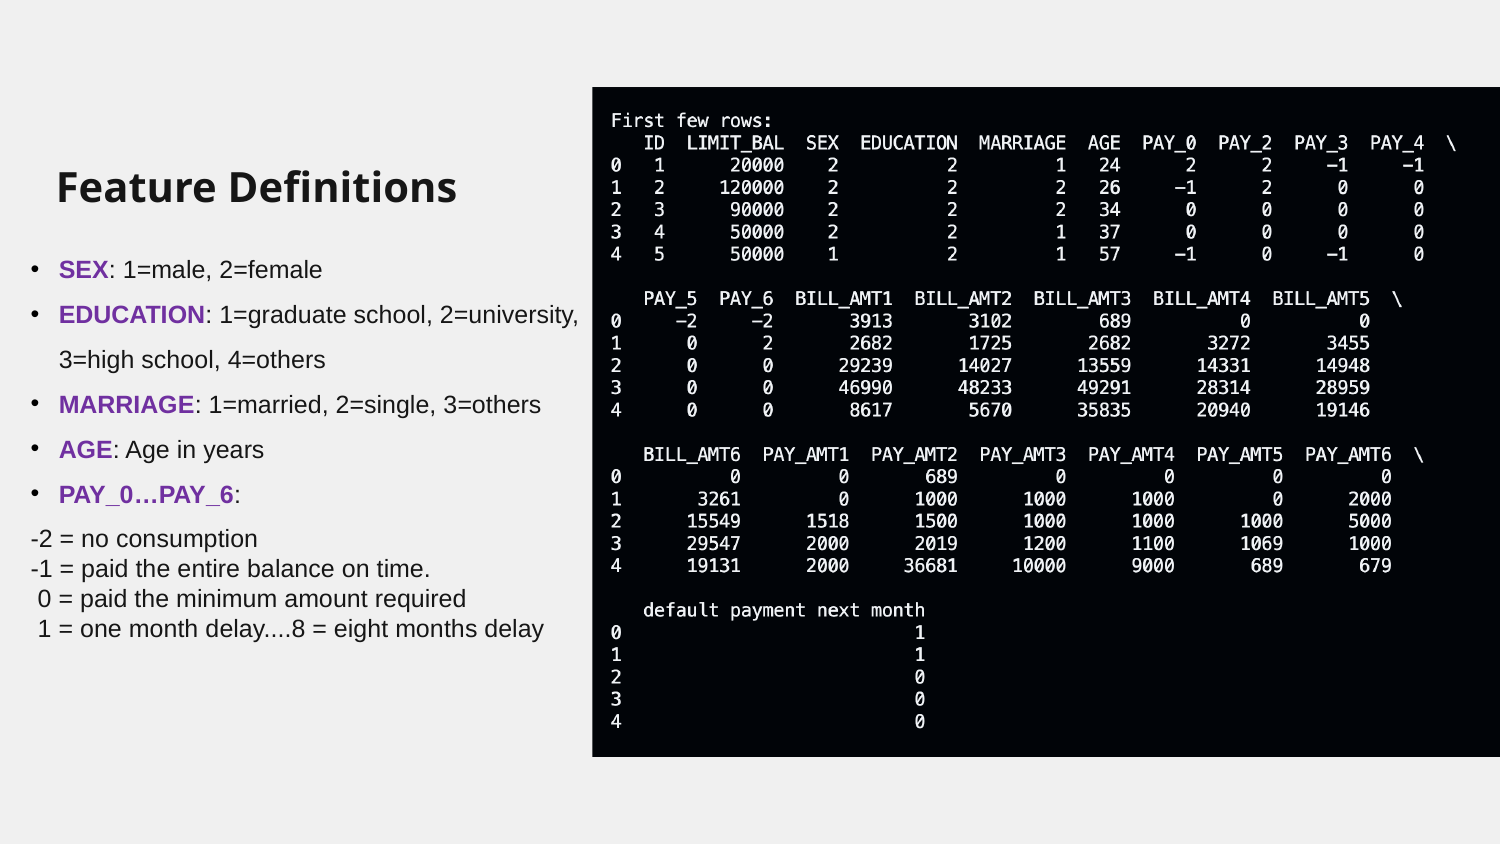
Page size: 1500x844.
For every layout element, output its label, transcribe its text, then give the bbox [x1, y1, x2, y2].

title Feature Definitions [15, 155, 473, 238]
text_box SEX: 1=male, 2=female EDUCATION: 1=graduate school, 2=university, 3=high school, 4=others MARRIAGE: 1=married, 2=single, 3=others AGE: Age in years PAY_0…PAY_6: -2 = no consumption -1 = paid the entire balance on time. 0 = paid the minimum amount required 1 = one month delay....8 = eight months delay [15, 223, 586, 707]
picture [591, 87, 1500, 757]
